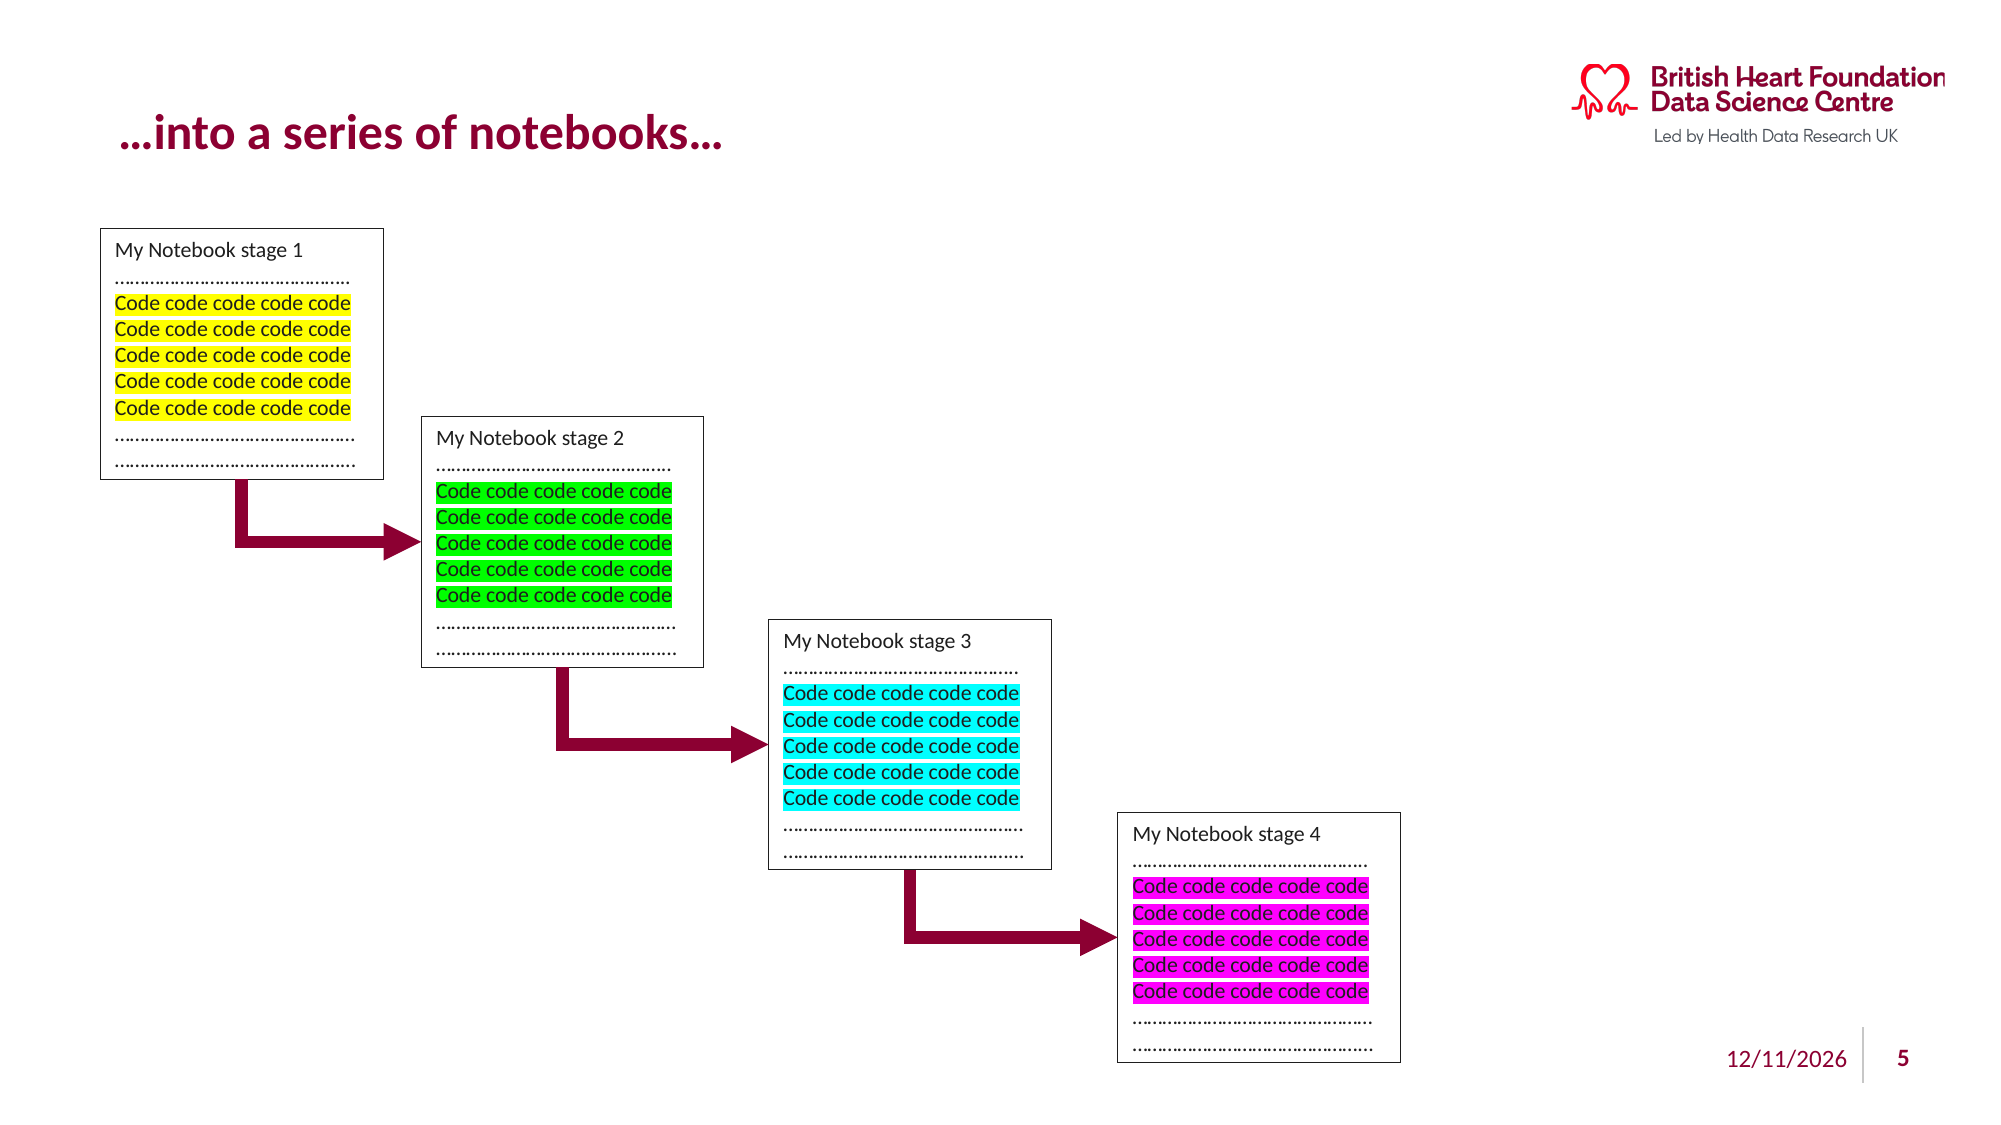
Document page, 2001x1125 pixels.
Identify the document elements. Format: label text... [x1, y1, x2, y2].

title …into a series of notebooks… [118, 59, 1359, 160]
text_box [980, 802, 1047, 1010]
text_box My Notebook stage 1 ……………………………………….. Code code code code code Code code code code code Code code code code code Code code code code code Code code code code code ………………………………………… ………………………………………... [100, 228, 384, 480]
text_box My Notebook stage 3 ……………………………………….. Code code code code code Code code code code code Code code code code code Code code code code code Code code code code code ………………………………………… ………………………………………... [768, 619, 1052, 870]
text_box My Notebook stage 4 ……………………………………….. Code code code code code Code code code code code Code code code code code Code code code code code Code code code code code ………………………………………… ………………………………………... [1117, 812, 1401, 1063]
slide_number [1668, 1040, 1840, 1075]
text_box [300, 423, 362, 603]
slide_number 5 [1840, 1037, 1925, 1075]
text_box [627, 605, 704, 812]
text_box My Notebook stage 2 ……………………………………….. Code code code code code Code code code code code Code code code code code Code code code code code Code code code code code ………………………………………… ………………………………………... [421, 416, 704, 668]
